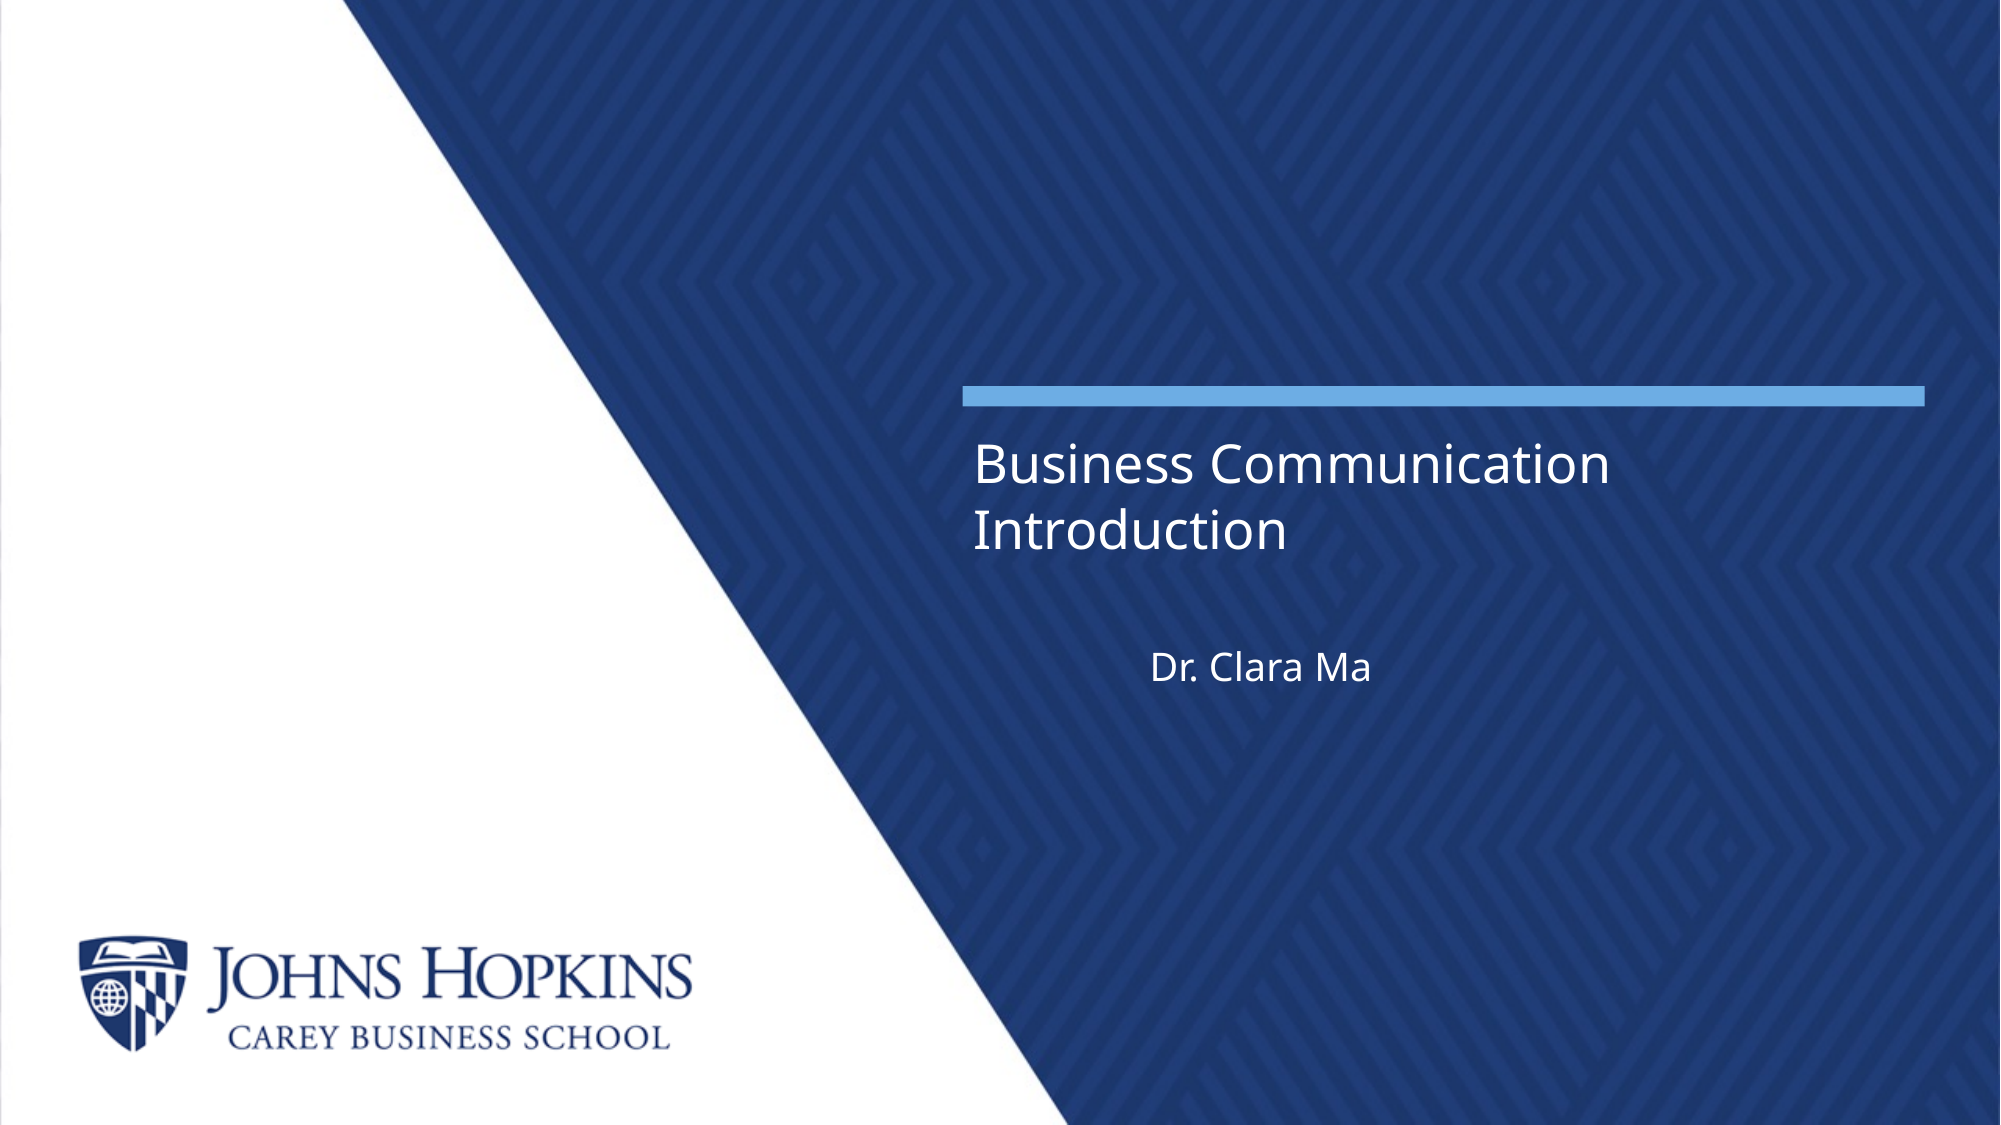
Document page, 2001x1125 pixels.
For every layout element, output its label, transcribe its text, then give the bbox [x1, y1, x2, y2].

title Business Communication Introduction Dr. Clara Ma [958, 423, 1921, 771]
picture [0, 0, 2000, 1125]
